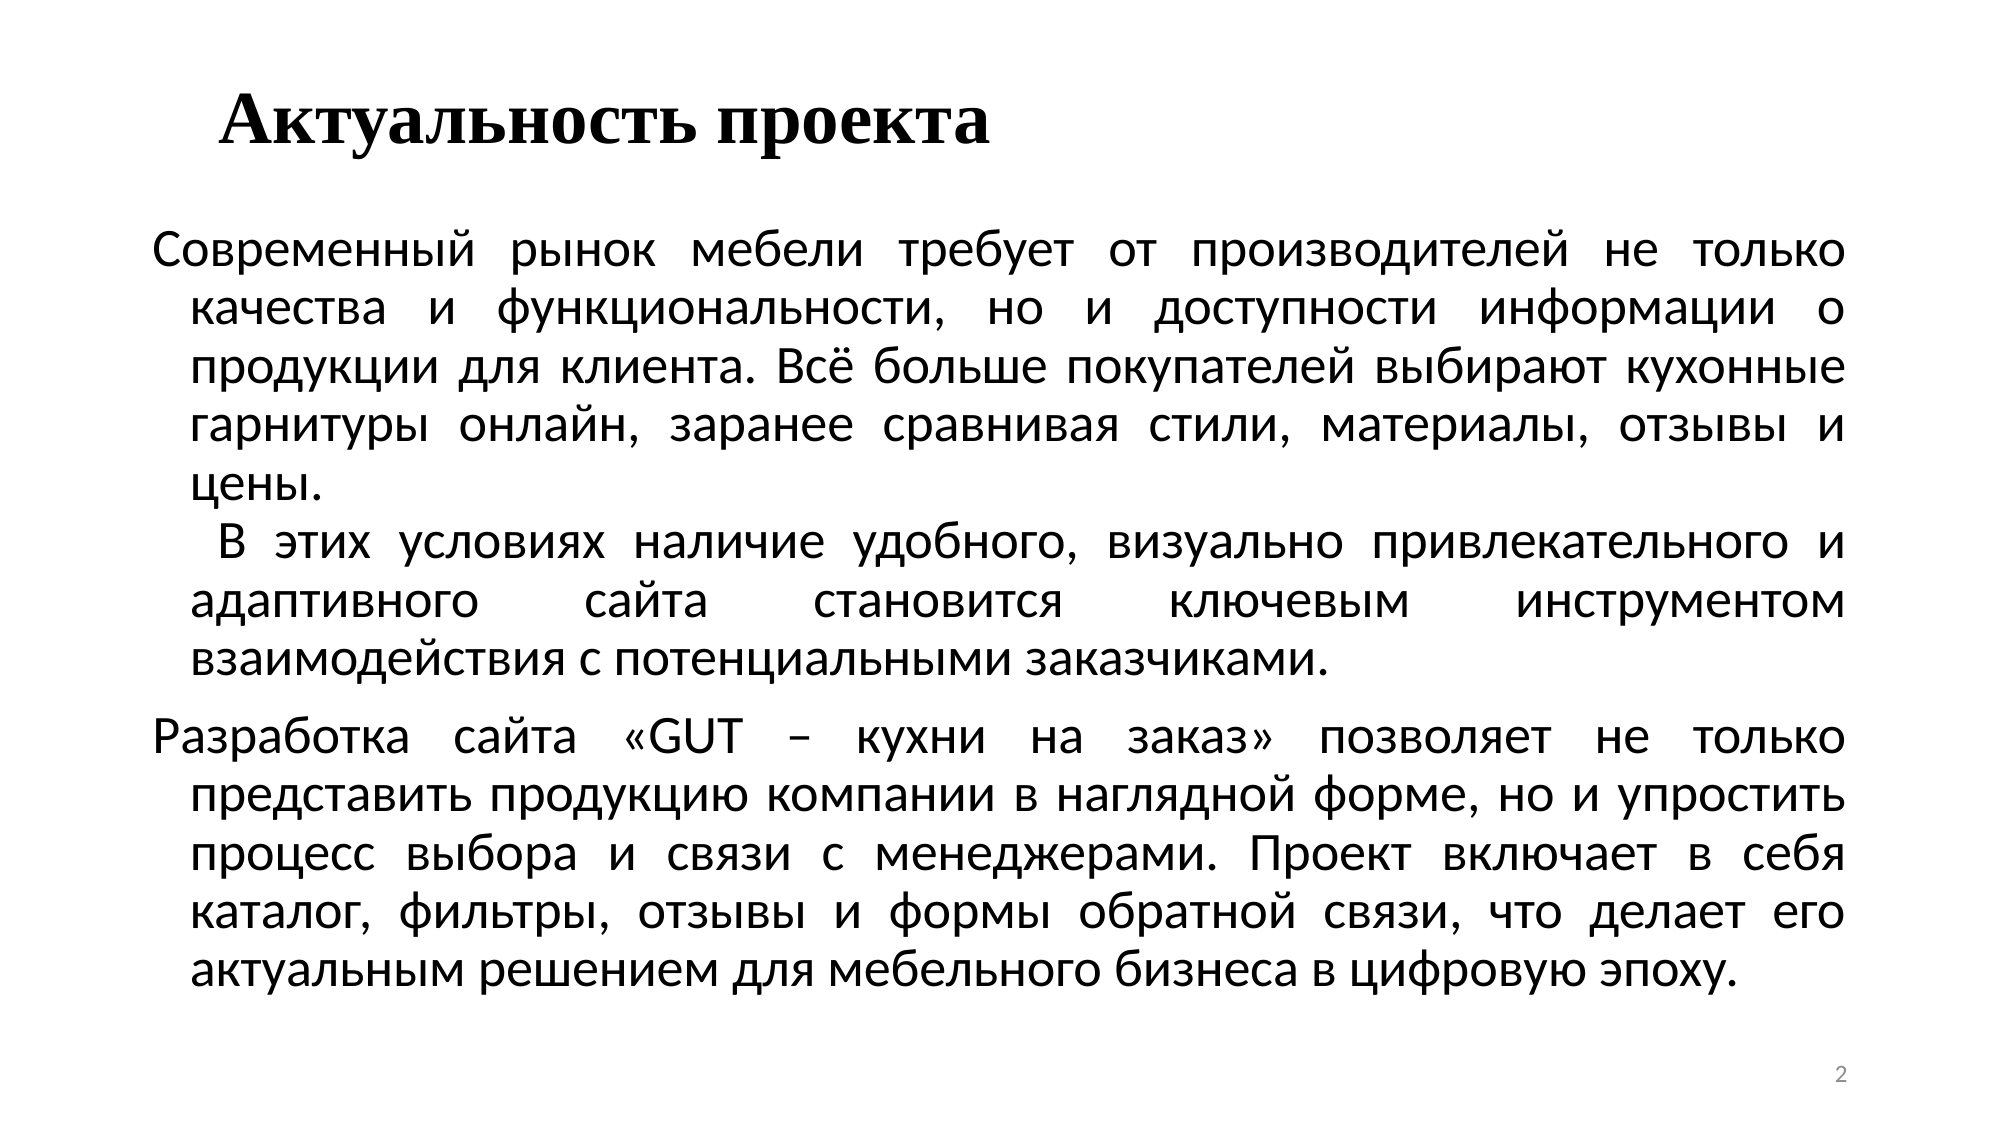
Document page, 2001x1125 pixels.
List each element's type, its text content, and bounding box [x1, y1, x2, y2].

list Современный рынок мебели требует от производителей не только качества и функциональности, но и доступности информации о продукции для клиента. Всё больше покупателей выбирают кухонные гарнитуры онлайн, заранее сравнивая стили, материалы, отзывы и цены. В этих условиях наличие удобного, визуально привлекательного и адаптивного сайта становится ключевым инструментом взаимодействия с потенциальными заказчиками. Разработка сайта «GUT – кухни на заказ» позволяет не только представить продукцию компании в наглядной форме, но и упростить процесс выбора и связи с менеджерами. Проект включает в себя каталог, фильтры, отзывы и формы обратной связи, что делает его актуальным решением для мебельного бизнеса в цифровую эпоху. [137, 212, 1863, 1014]
title Актуальность проекта [203, 0, 1863, 212]
slide_number 2 [1412, 1042, 1863, 1103]
